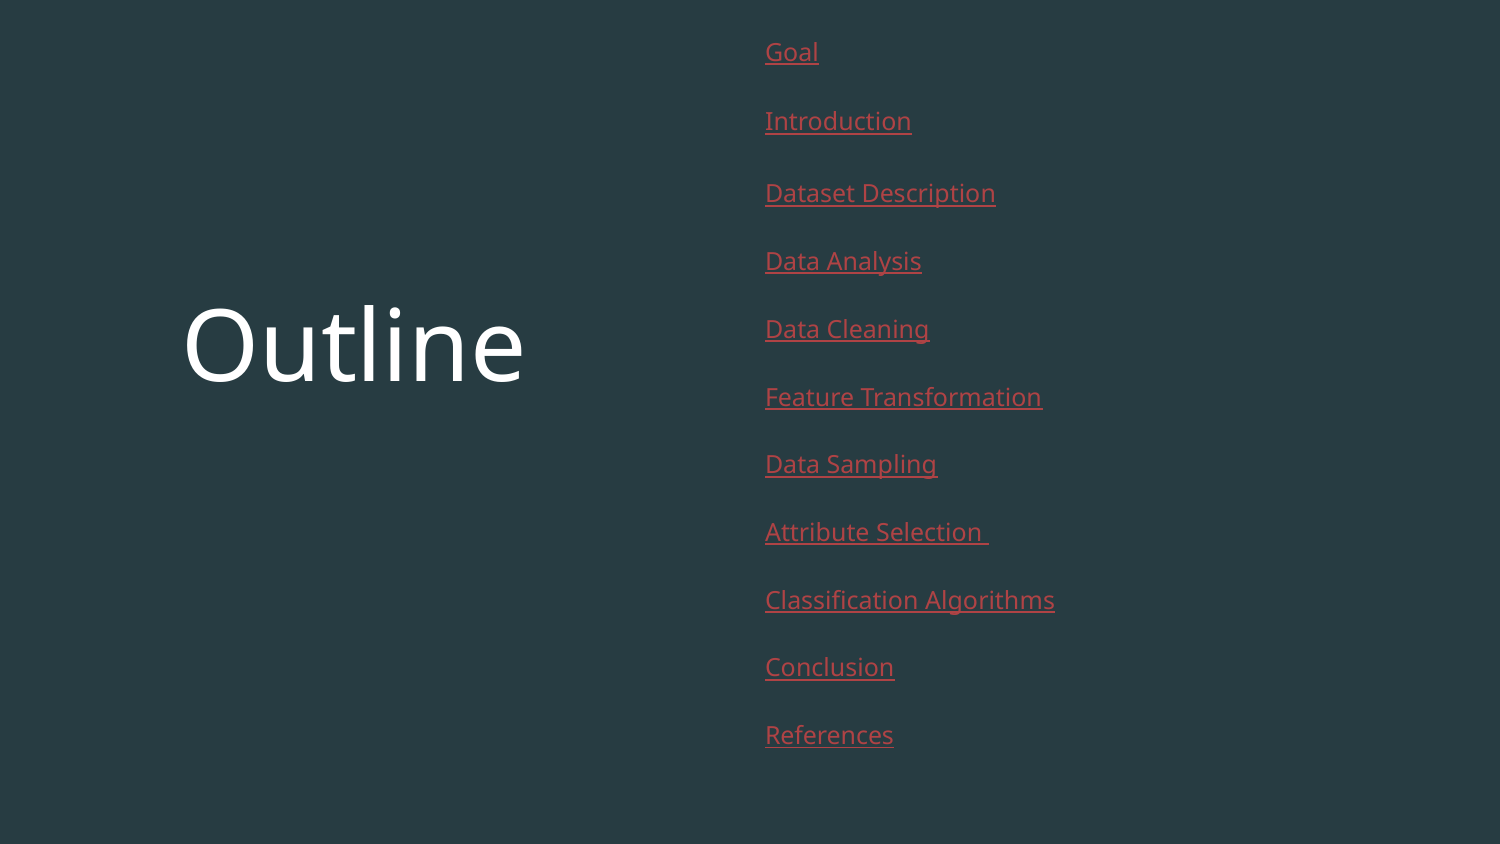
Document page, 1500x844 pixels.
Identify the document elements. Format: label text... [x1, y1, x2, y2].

subtitle Goal Introduction Dataset Description Data Analysis Data Cleaning Feature Transformation Data Sampling Attribute Selection Classification Algorithms Conclusion References [750, 17, 1420, 809]
title Outline [119, 216, 589, 466]
